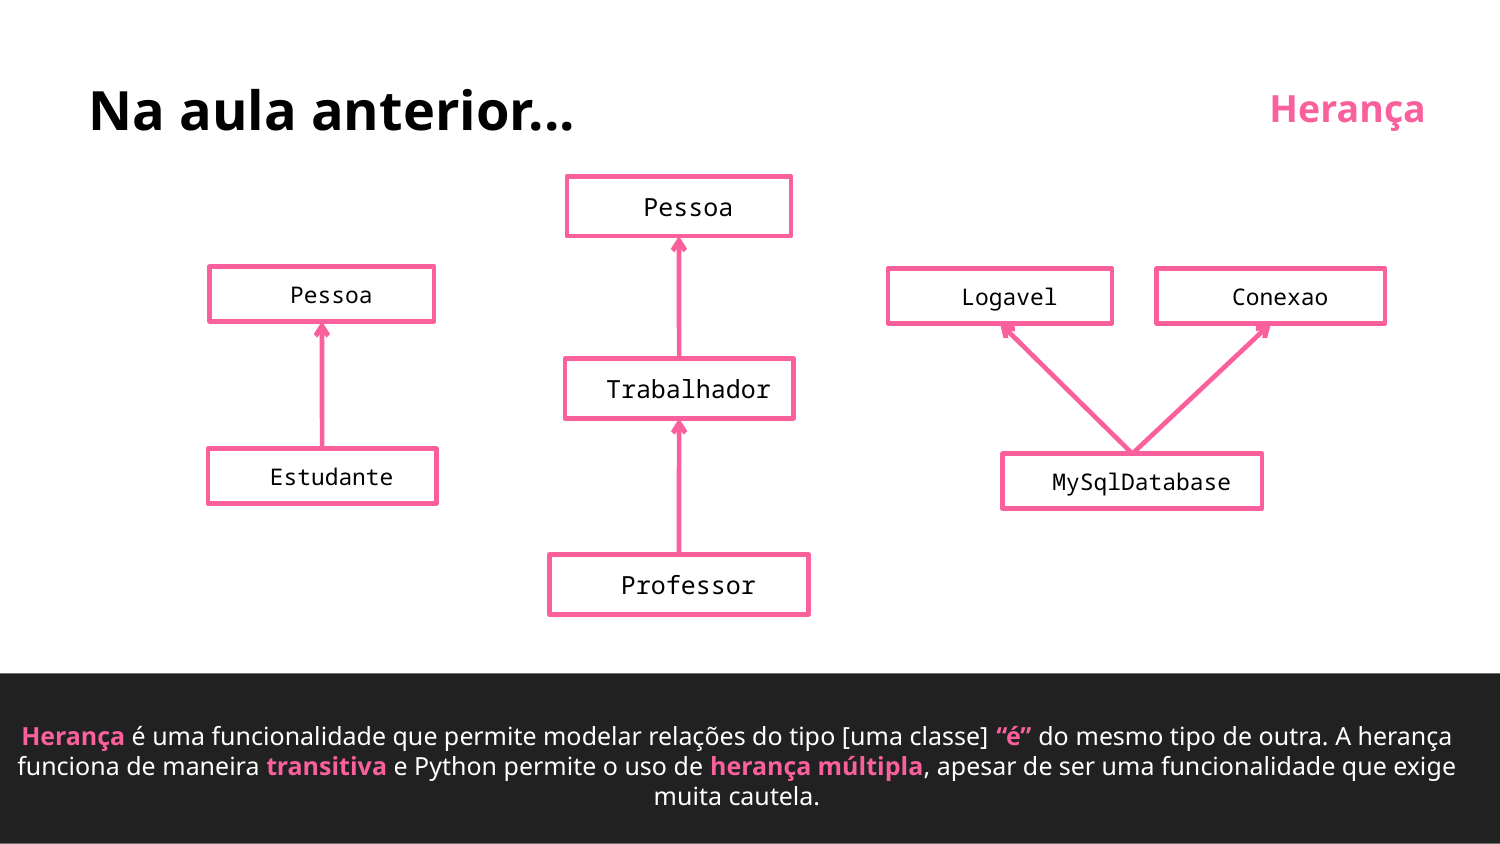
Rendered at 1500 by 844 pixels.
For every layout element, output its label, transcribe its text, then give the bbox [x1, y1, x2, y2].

text_box Pessoa [209, 266, 434, 322]
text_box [0, 673, 1500, 844]
text_box Herança [660, 69, 1441, 145]
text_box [549, 175, 809, 628]
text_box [887, 268, 1386, 528]
text_box Estudante [208, 448, 437, 504]
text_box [999, 341, 1133, 454]
text_box Na aula anterior... [73, 61, 1248, 157]
